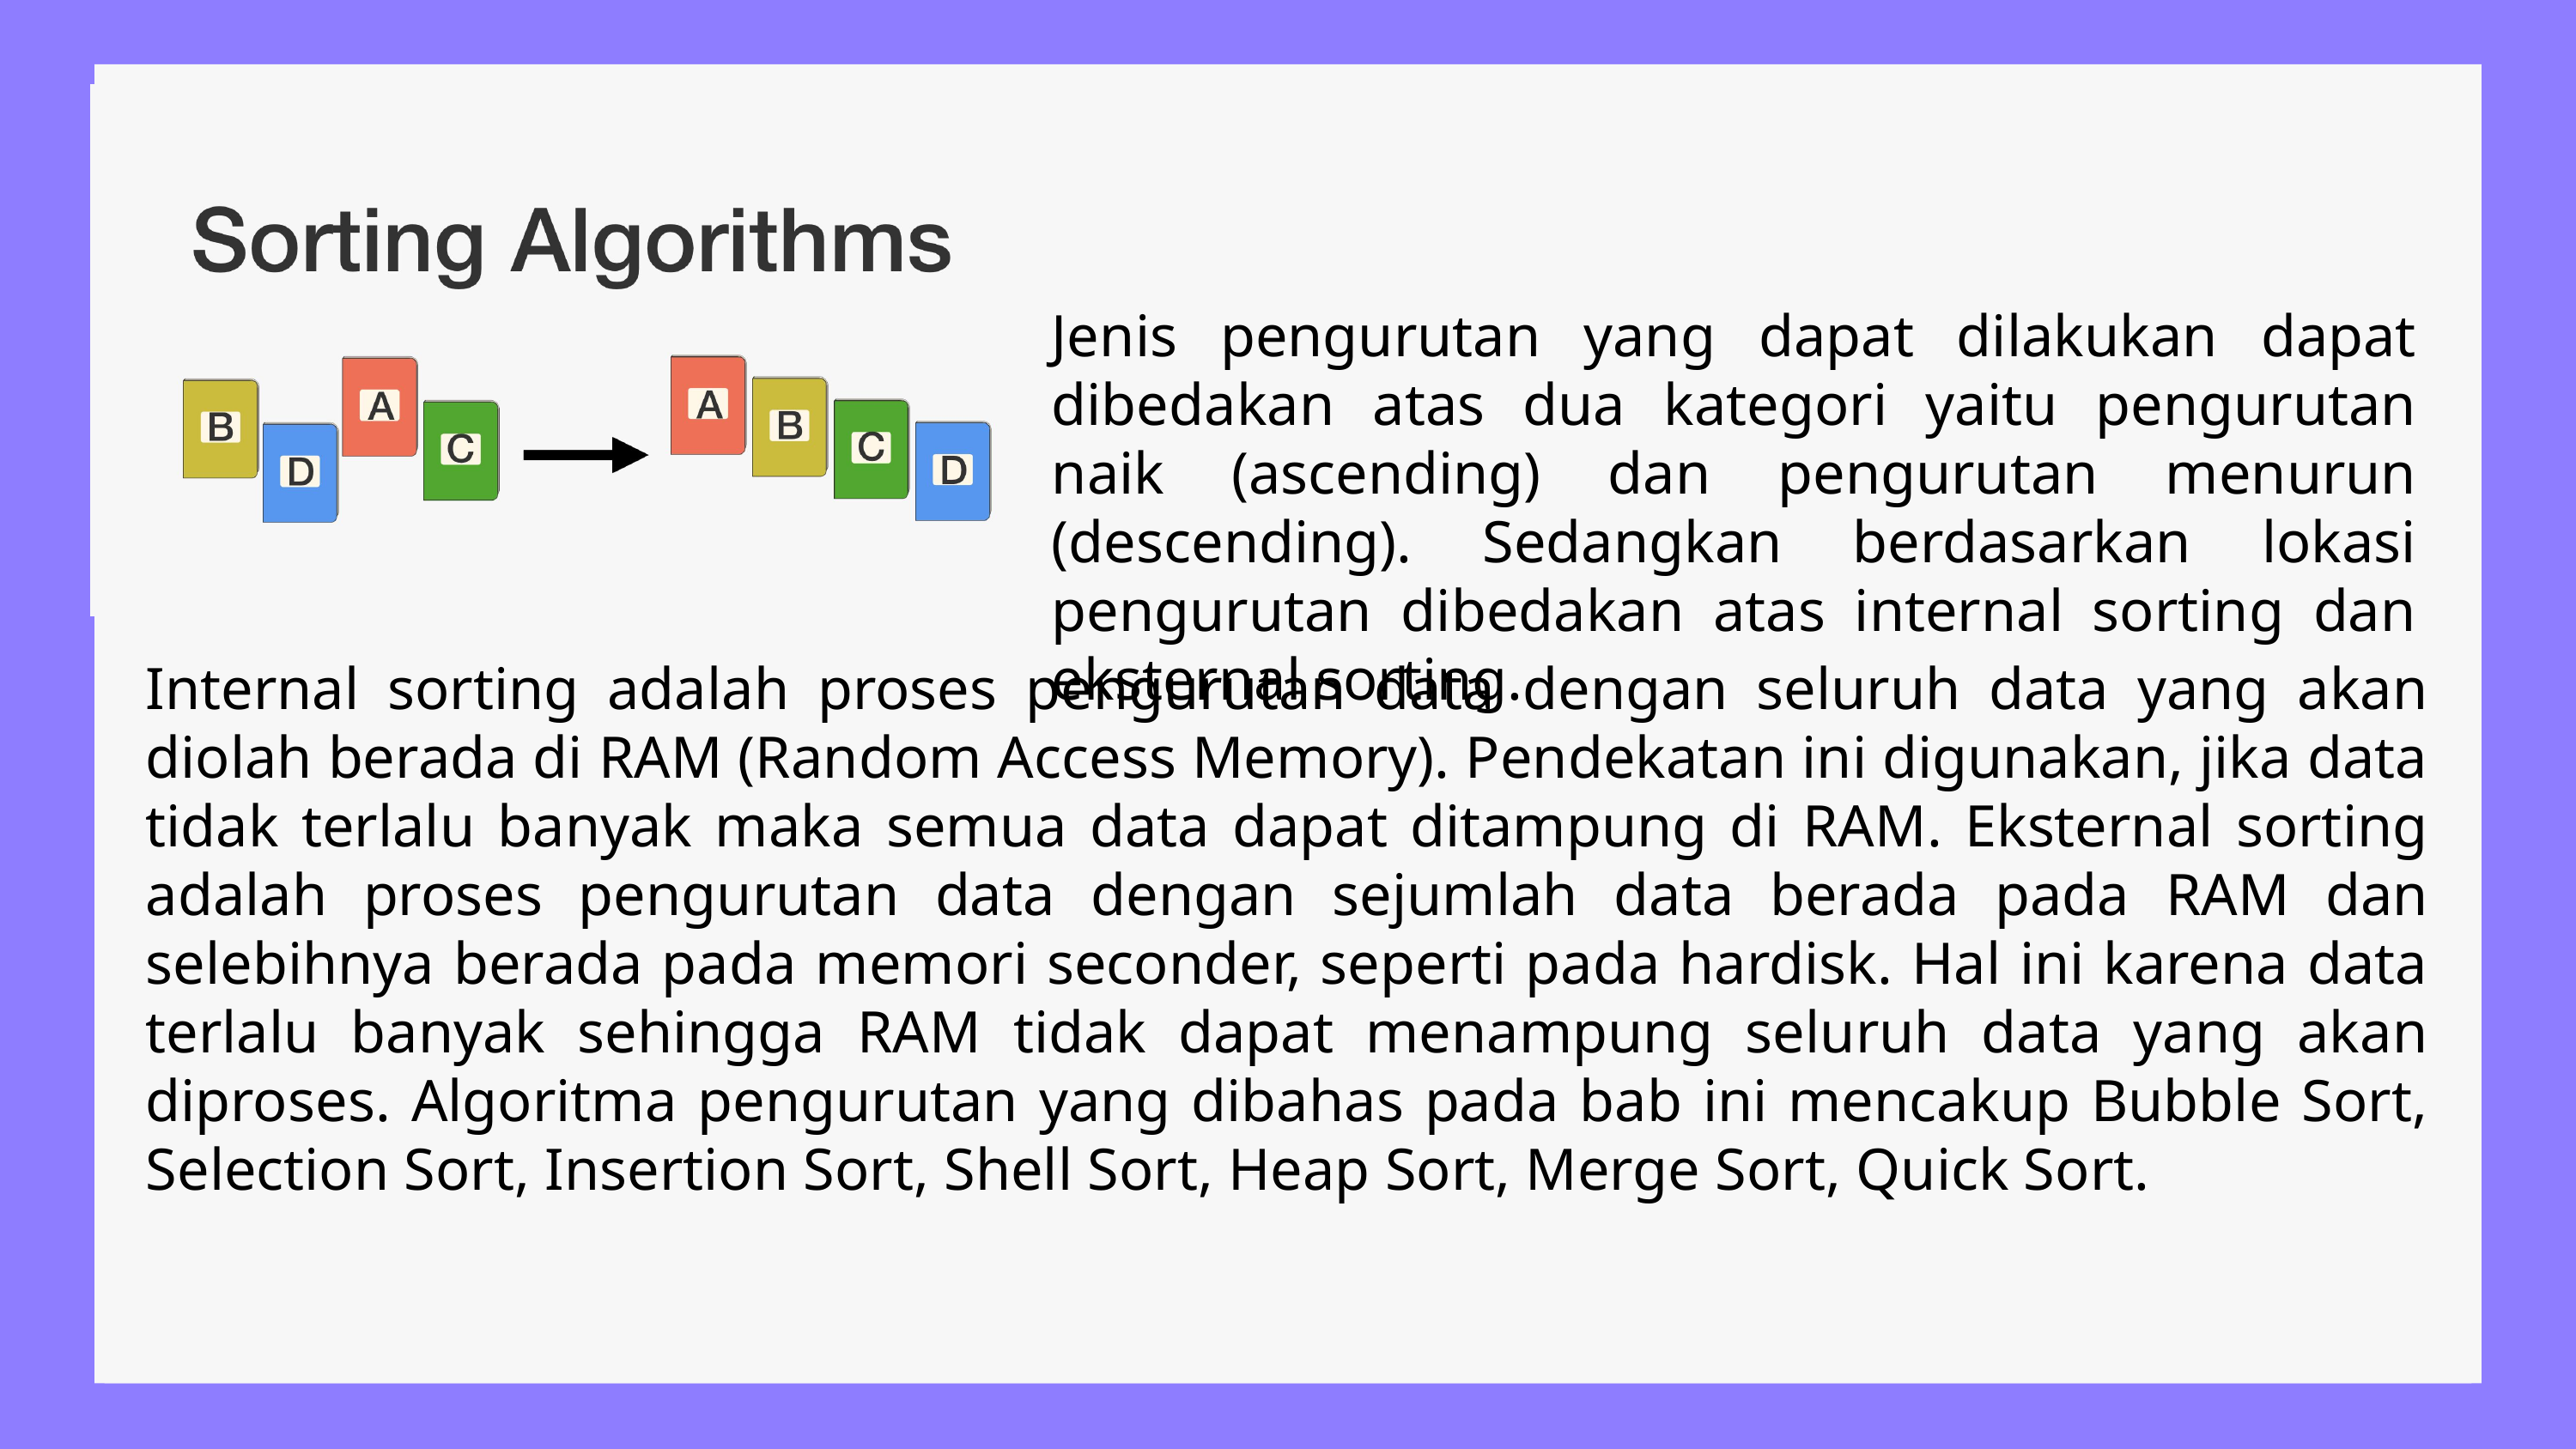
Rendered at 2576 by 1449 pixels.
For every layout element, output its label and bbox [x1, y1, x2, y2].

picture [90, 84, 1036, 616]
text_box [94, 84, 2482, 1384]
